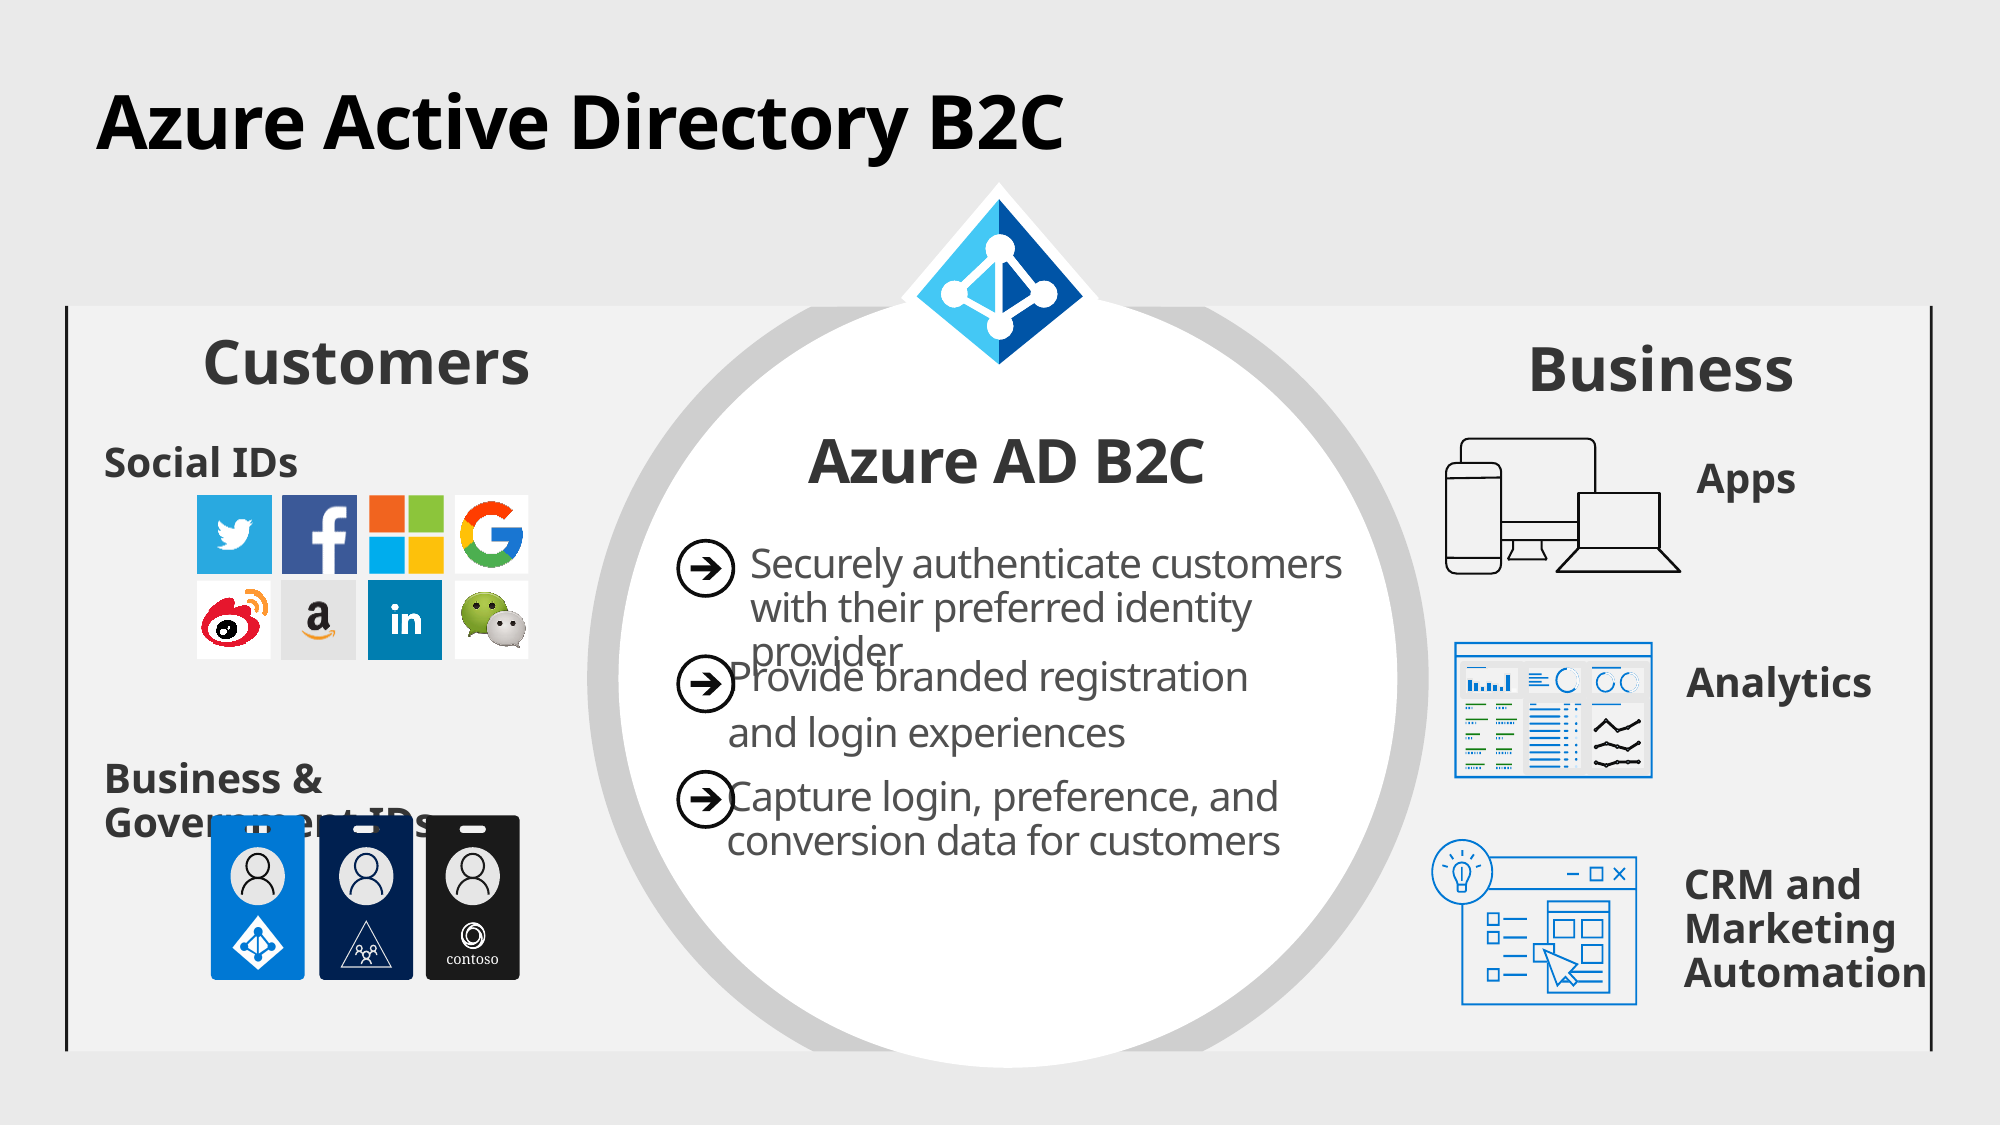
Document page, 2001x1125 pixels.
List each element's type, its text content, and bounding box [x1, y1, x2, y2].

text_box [1429, 305, 1934, 1052]
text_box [64, 305, 586, 1052]
title Azure Active Directory B2C [96, 75, 1904, 166]
picture [901, 181, 1099, 380]
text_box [676, 535, 1390, 873]
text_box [586, 294, 1429, 1062]
